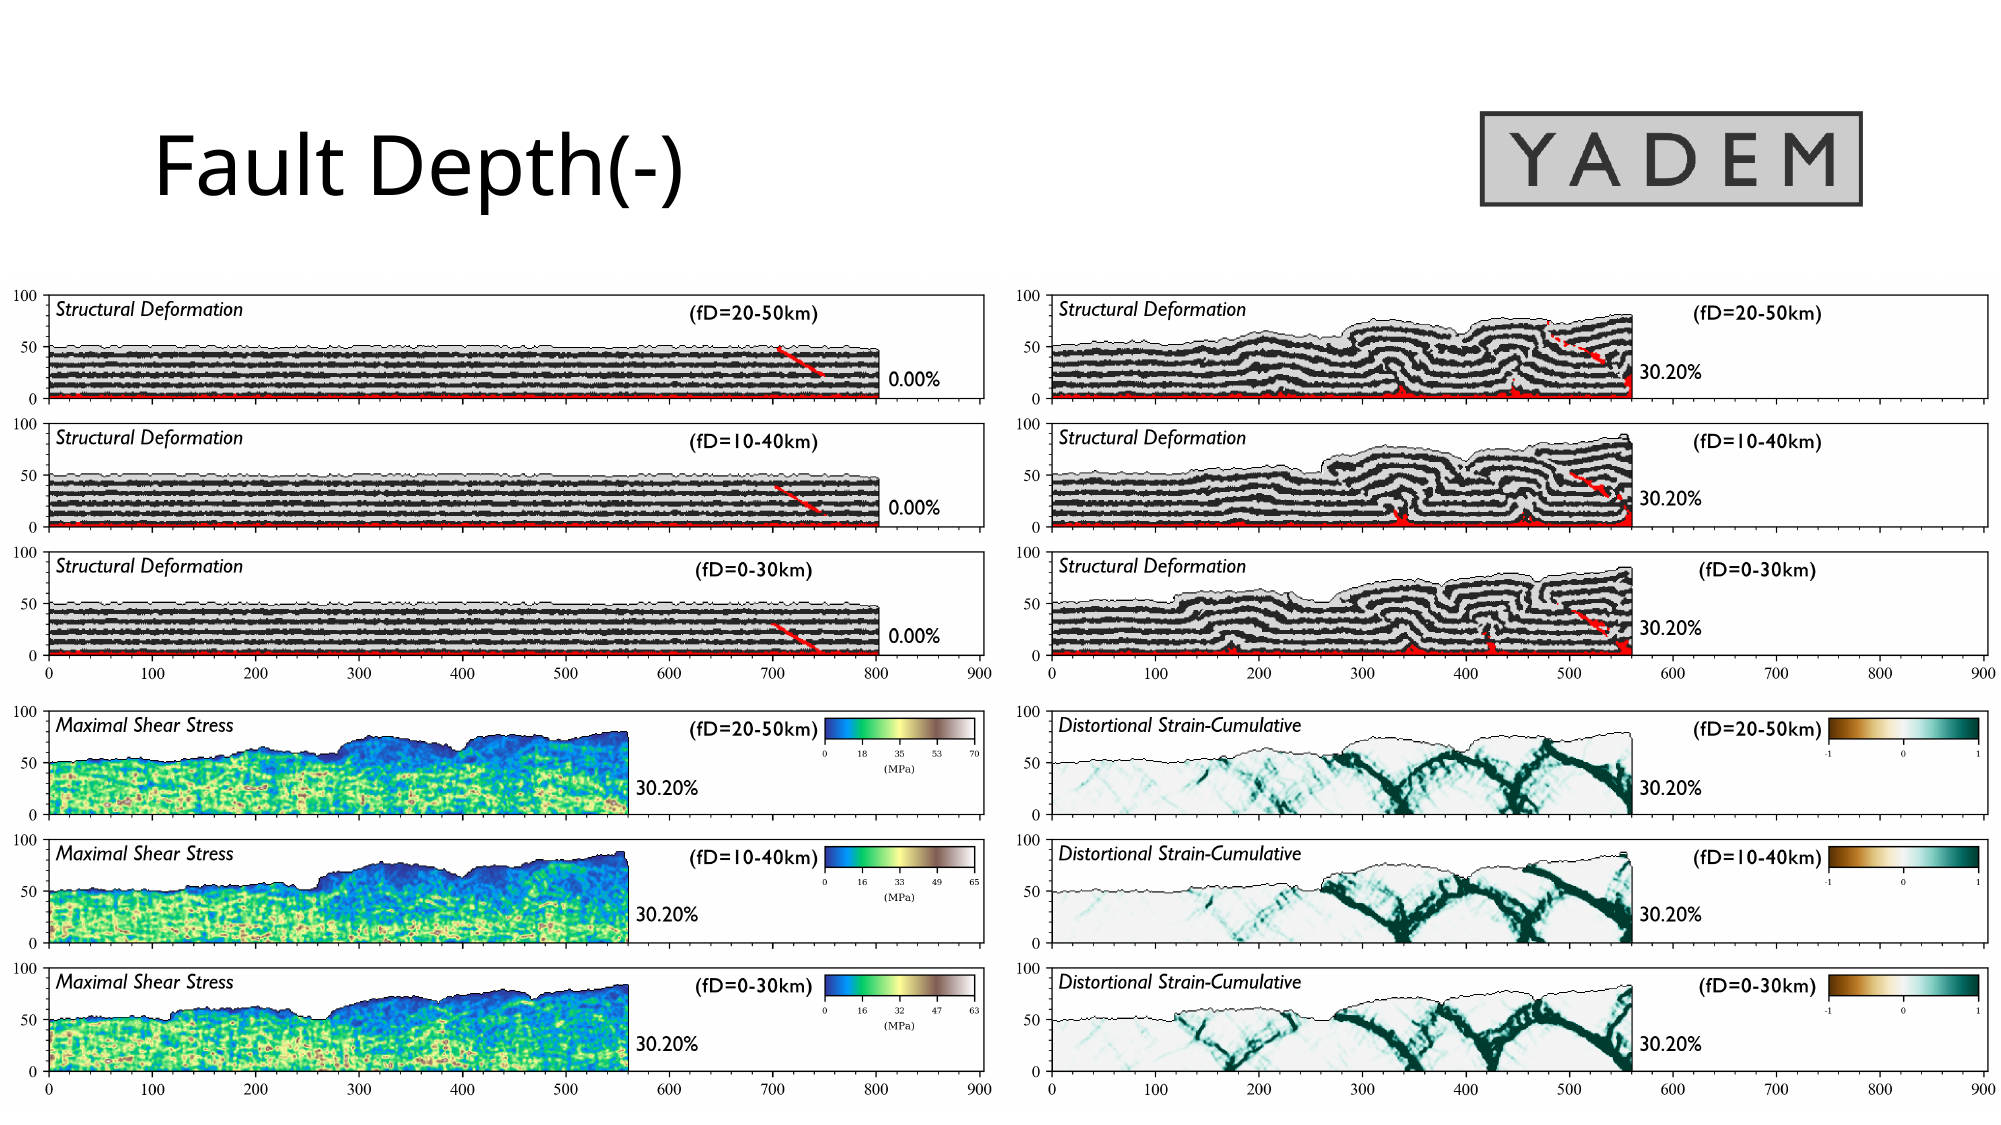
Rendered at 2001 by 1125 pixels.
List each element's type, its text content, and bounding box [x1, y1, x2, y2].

picture [0, 277, 2000, 1110]
picture [1479, 111, 1863, 207]
title Fault Depth(-) [137, 59, 1863, 277]
